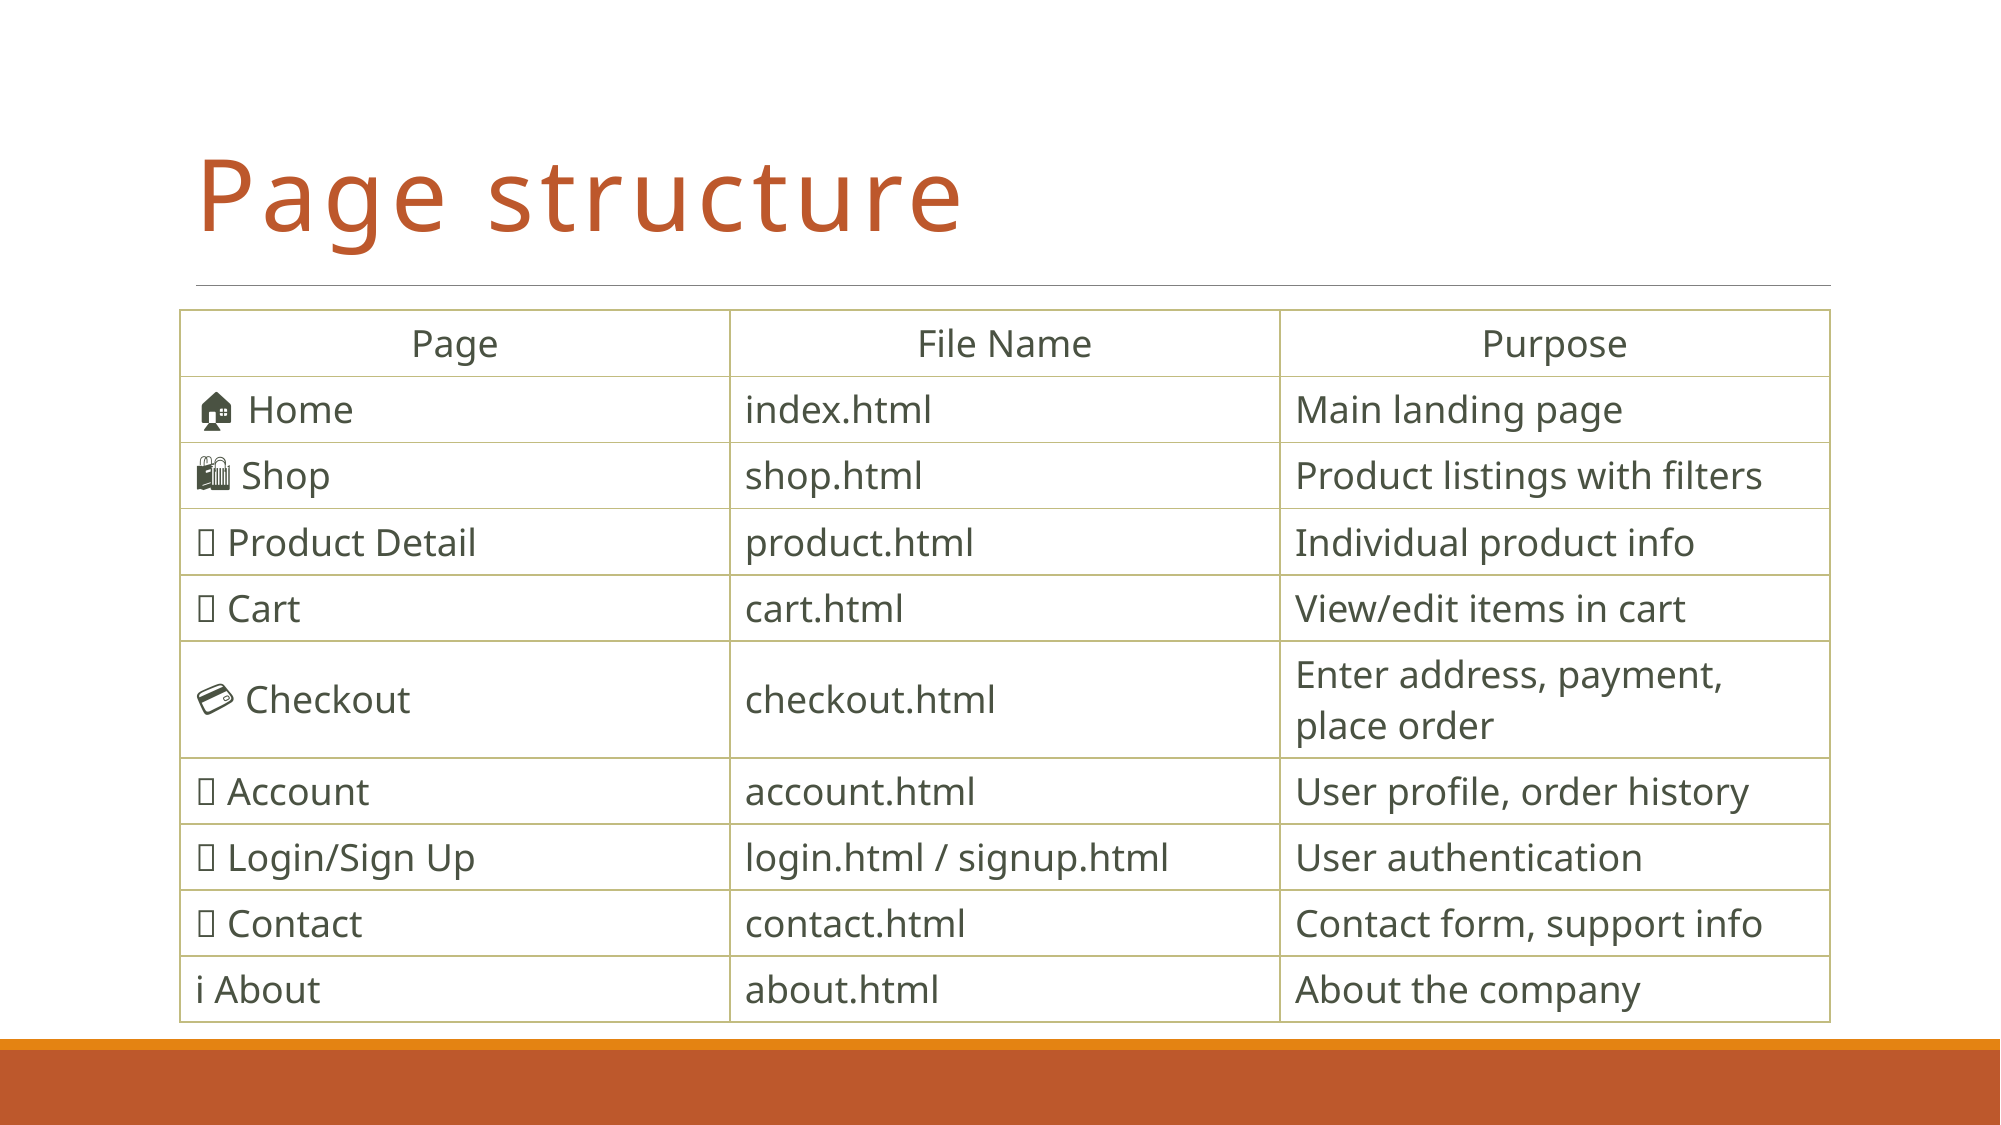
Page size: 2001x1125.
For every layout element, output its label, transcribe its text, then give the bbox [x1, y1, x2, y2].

table_cell Enter address, payment, place order [1281, 642, 1829, 757]
table_cell shop.html [731, 443, 1279, 508]
table_cell index.html [731, 377, 1279, 442]
table_cell User authentication [1281, 825, 1829, 889]
table_cell Product listings with filters [1281, 443, 1829, 508]
table_cell 👤 Account [181, 759, 729, 823]
table_cell 📄 Product Detail [181, 509, 729, 574]
table_cell account.html [731, 759, 1279, 823]
table_cell About the company [1281, 957, 1829, 1021]
table_cell contact.html [731, 891, 1279, 955]
table_cell cart.html [731, 576, 1279, 640]
table_cell 💳 Checkout [181, 642, 729, 757]
table_cell checkout.html [731, 642, 1279, 757]
table_header File Name [731, 311, 1279, 376]
title Page structure [179, 41, 1879, 260]
table_cell ℹ️ About [181, 957, 729, 1021]
table_cell 🛒 Cart [181, 576, 729, 640]
table_cell 🛍️ Shop [181, 443, 729, 508]
table_cell View/edit items in cart [1281, 576, 1829, 640]
table_cell about.html [731, 957, 1279, 1021]
table_cell Contact form, support info [1281, 891, 1829, 955]
table_header Purpose [1281, 311, 1829, 376]
table_cell 📞 Contact [181, 891, 729, 955]
table_cell 🏠 Home [181, 377, 729, 442]
table_header Page [181, 311, 729, 376]
table_cell User profile, order history [1281, 759, 1829, 823]
table_cell 🔐 Login/Sign Up [181, 825, 729, 889]
table_cell Individual product info [1281, 509, 1829, 574]
table_cell product.html [731, 509, 1279, 574]
table_cell Main landing page [1281, 377, 1829, 442]
table_cell login.html / signup.html [731, 825, 1279, 889]
